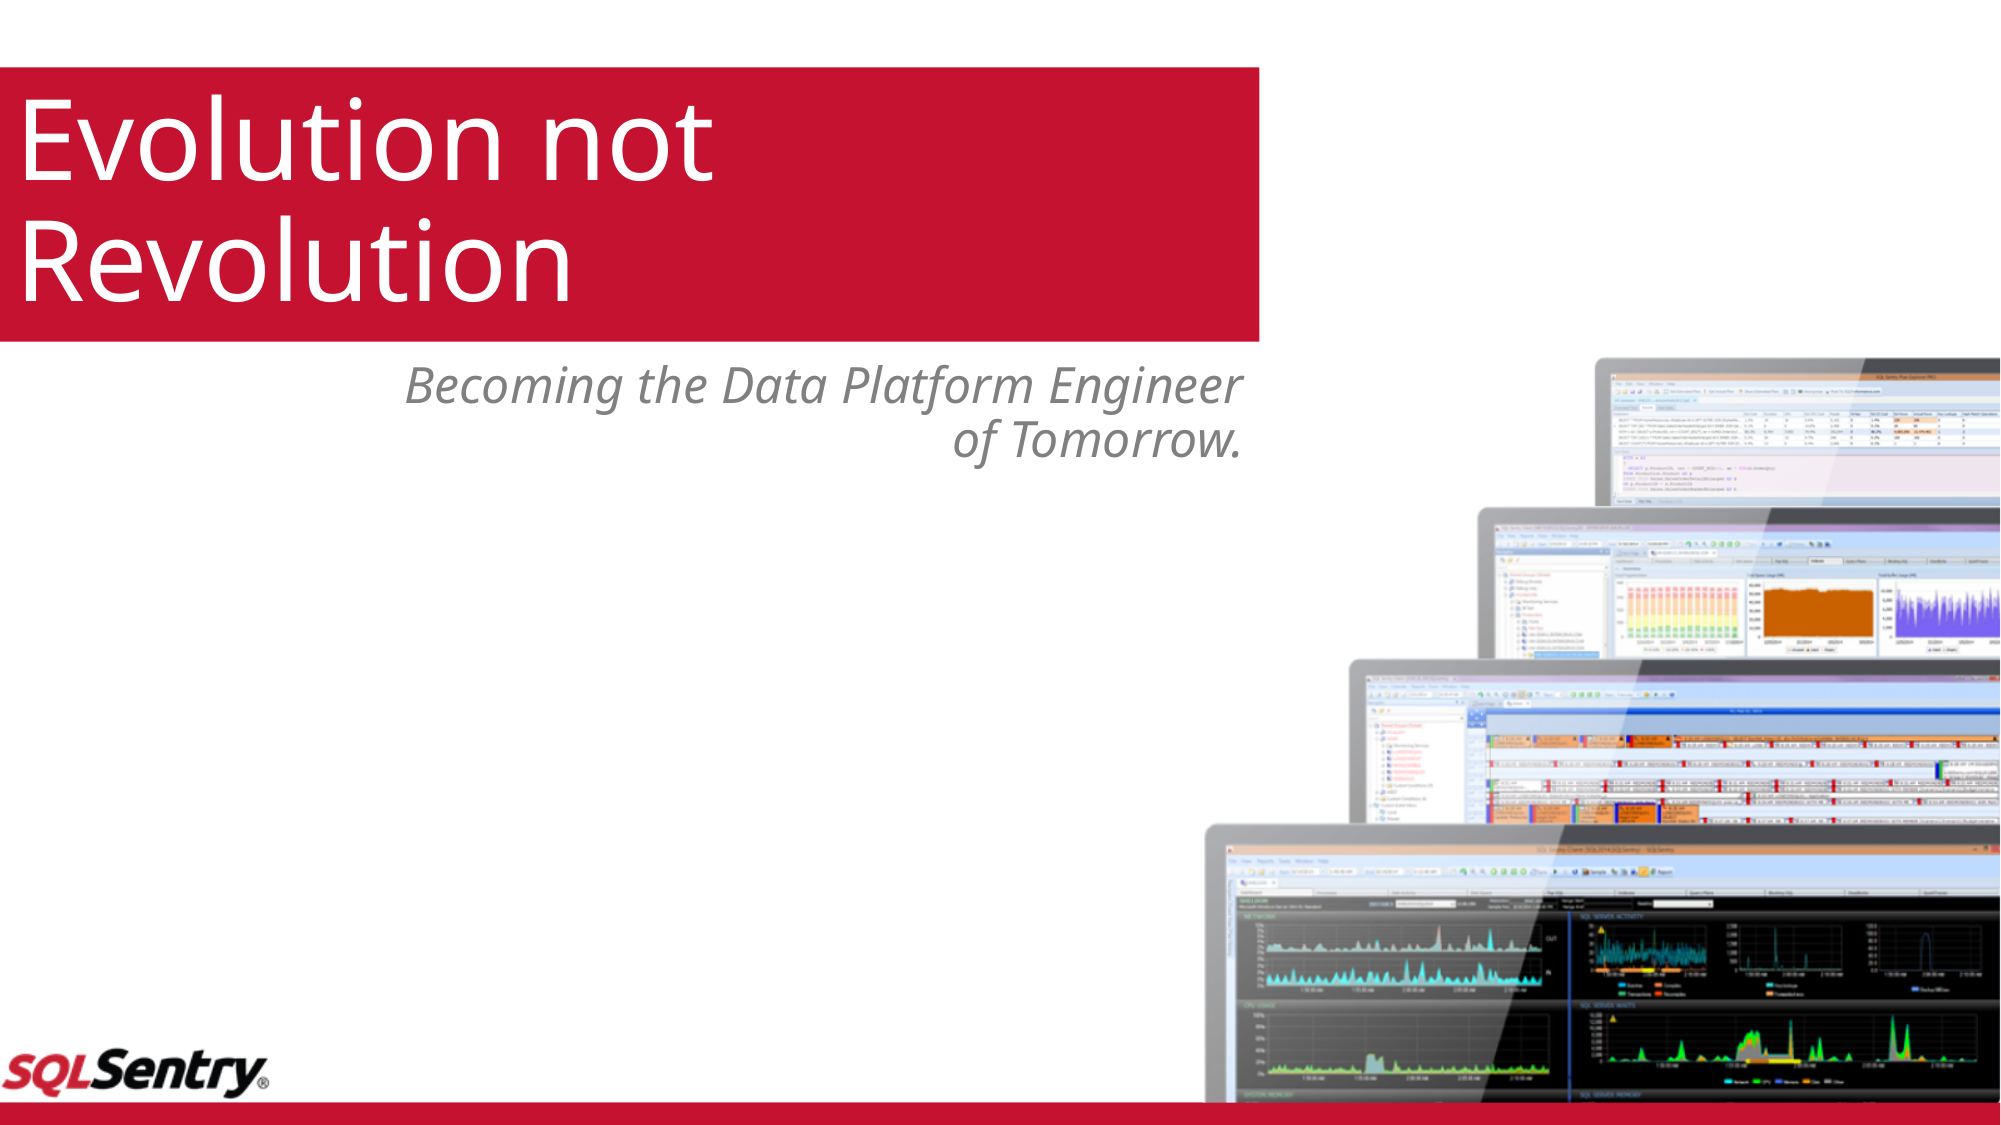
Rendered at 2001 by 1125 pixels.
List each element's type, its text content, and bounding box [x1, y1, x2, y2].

subtitle Becoming the Data Platform Engineer of Tomorrow. [342, 352, 1260, 509]
title Evolution not Revolution [0, 67, 1260, 342]
picture [1203, 356, 2001, 1102]
picture [0, 1046, 271, 1102]
